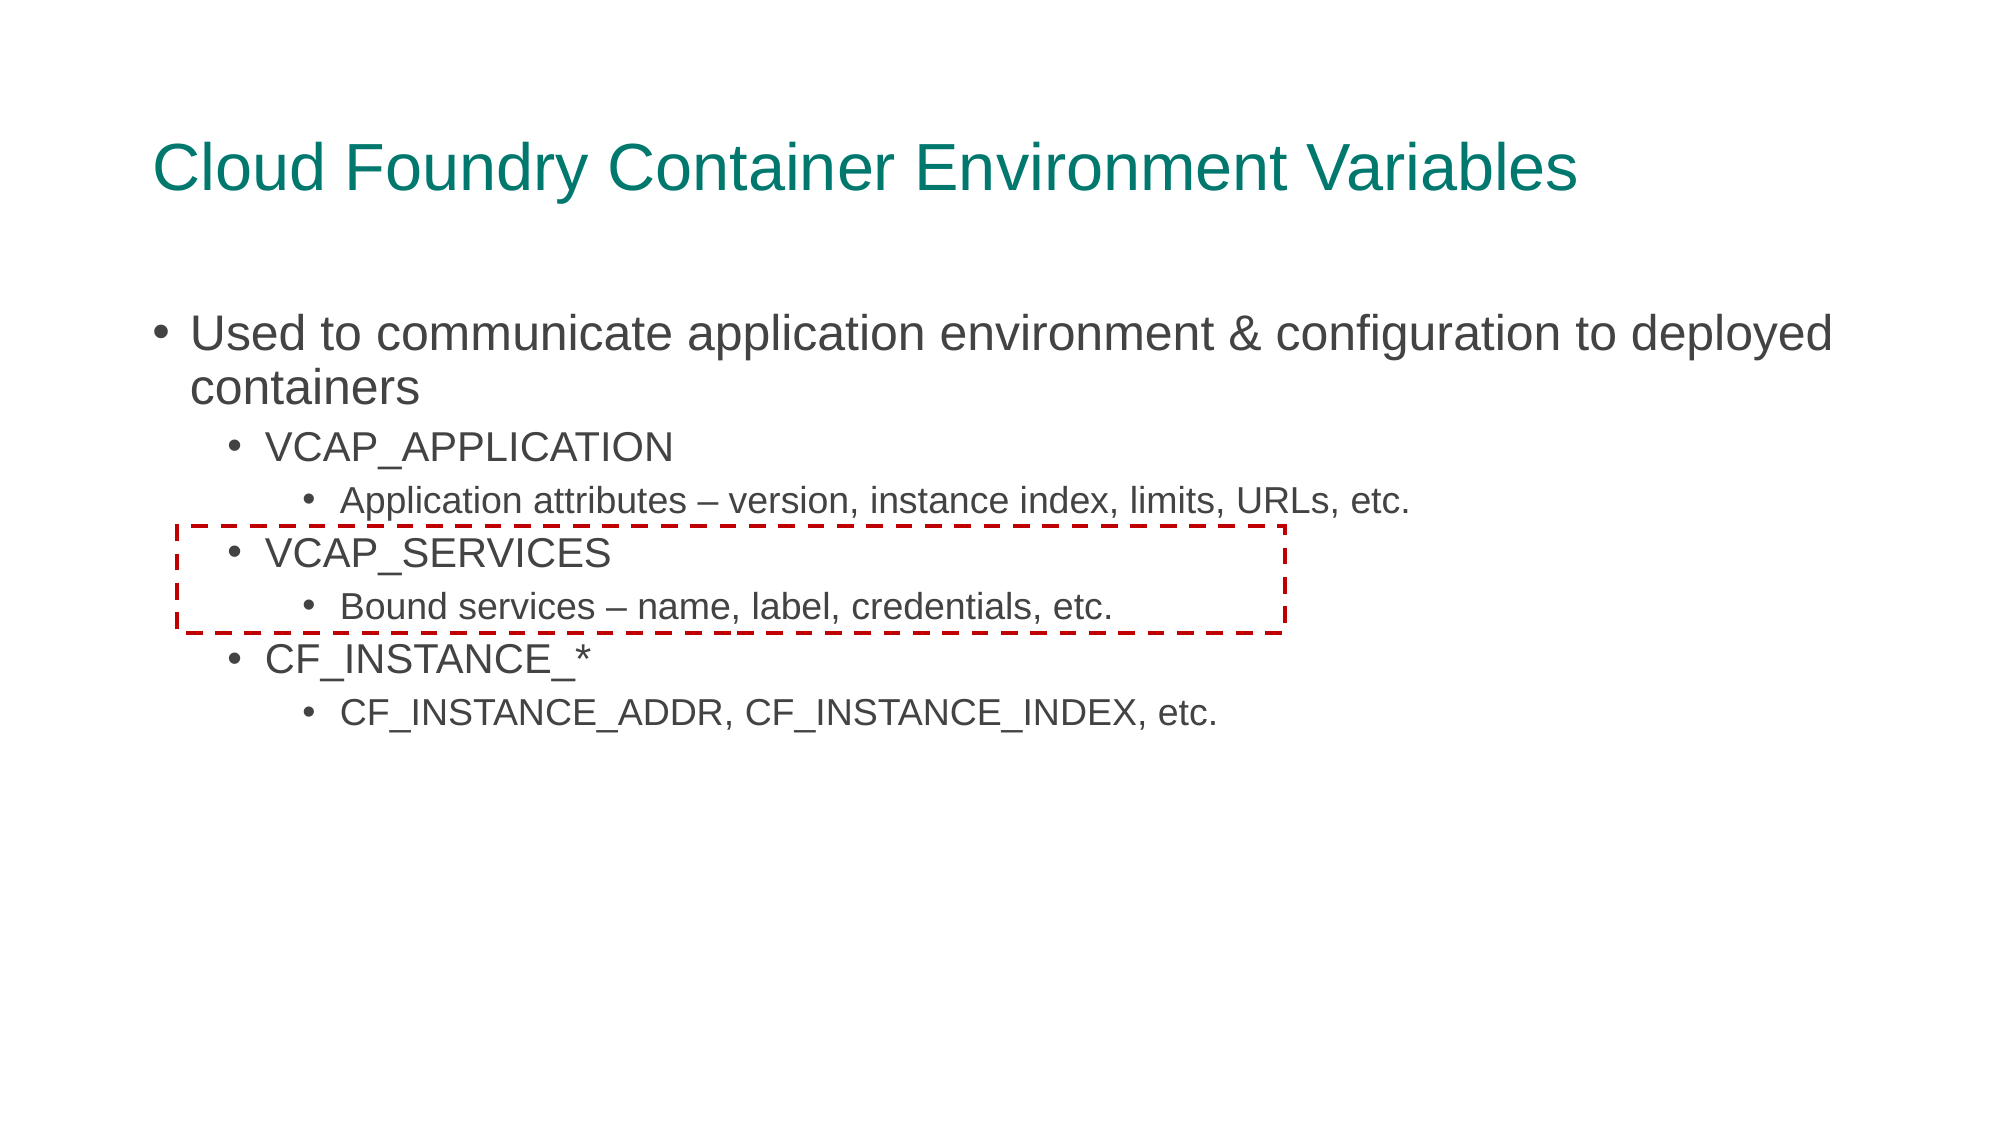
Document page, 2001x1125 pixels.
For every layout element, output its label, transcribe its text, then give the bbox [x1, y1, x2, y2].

list Used to communicate application environment & configuration to deployed containers VCAP_APPLICATION Application attributes – version, instance index, limits, URLs, etc. VCAP_SERVICES Bound services – name, label, credentials, etc. CF_INSTANCE_* CF_INSTANCE_ADDR, CF_INSTANCE_INDEX, etc. [137, 299, 1863, 1014]
text_box [176, 526, 1286, 633]
title Cloud Foundry Container Environment Variables [137, 59, 1863, 278]
